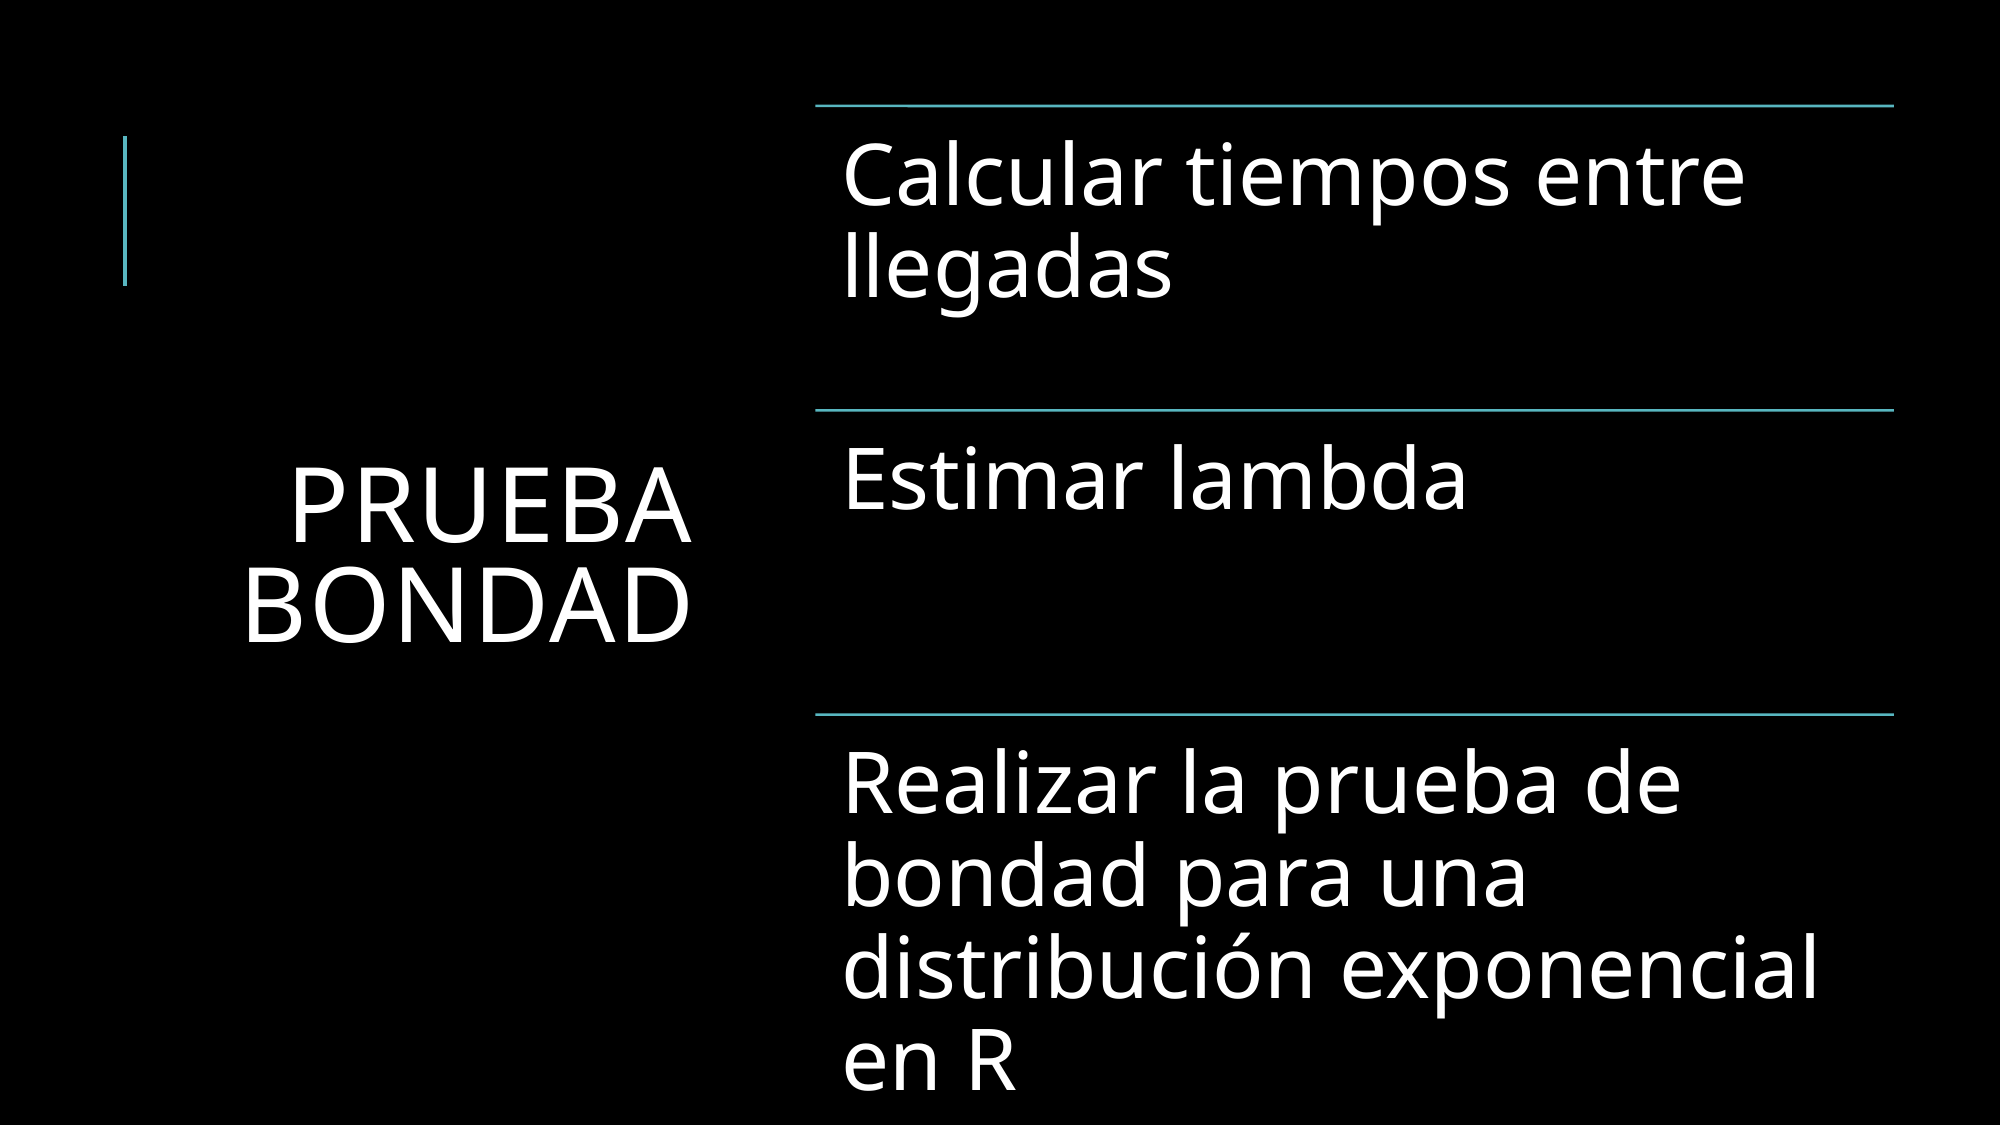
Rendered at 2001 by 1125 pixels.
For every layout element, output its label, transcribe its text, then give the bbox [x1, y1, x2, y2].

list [815, 105, 1895, 1020]
title Prueba bondad [105, 105, 710, 1020]
